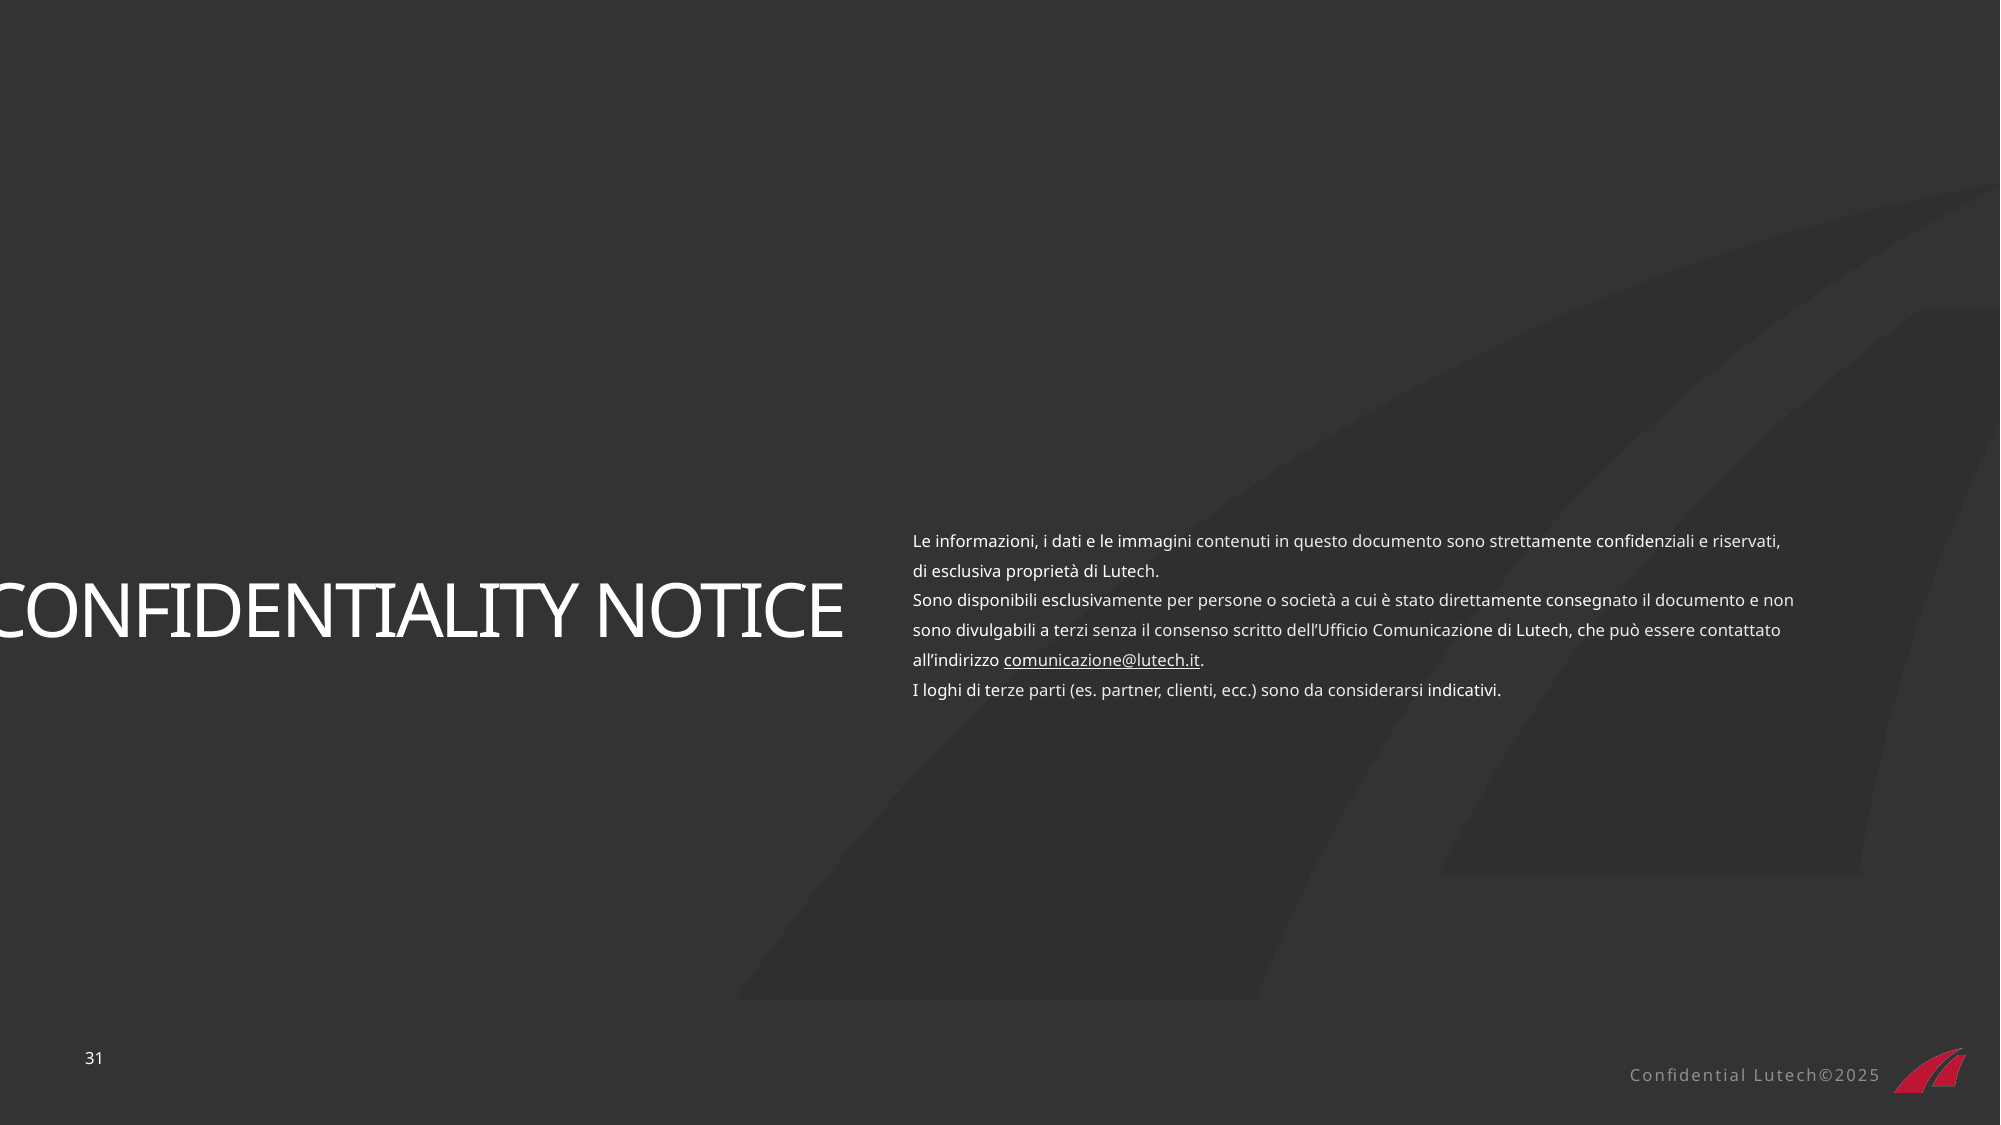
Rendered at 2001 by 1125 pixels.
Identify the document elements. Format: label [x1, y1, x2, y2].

picture [1894, 1048, 1966, 1093]
